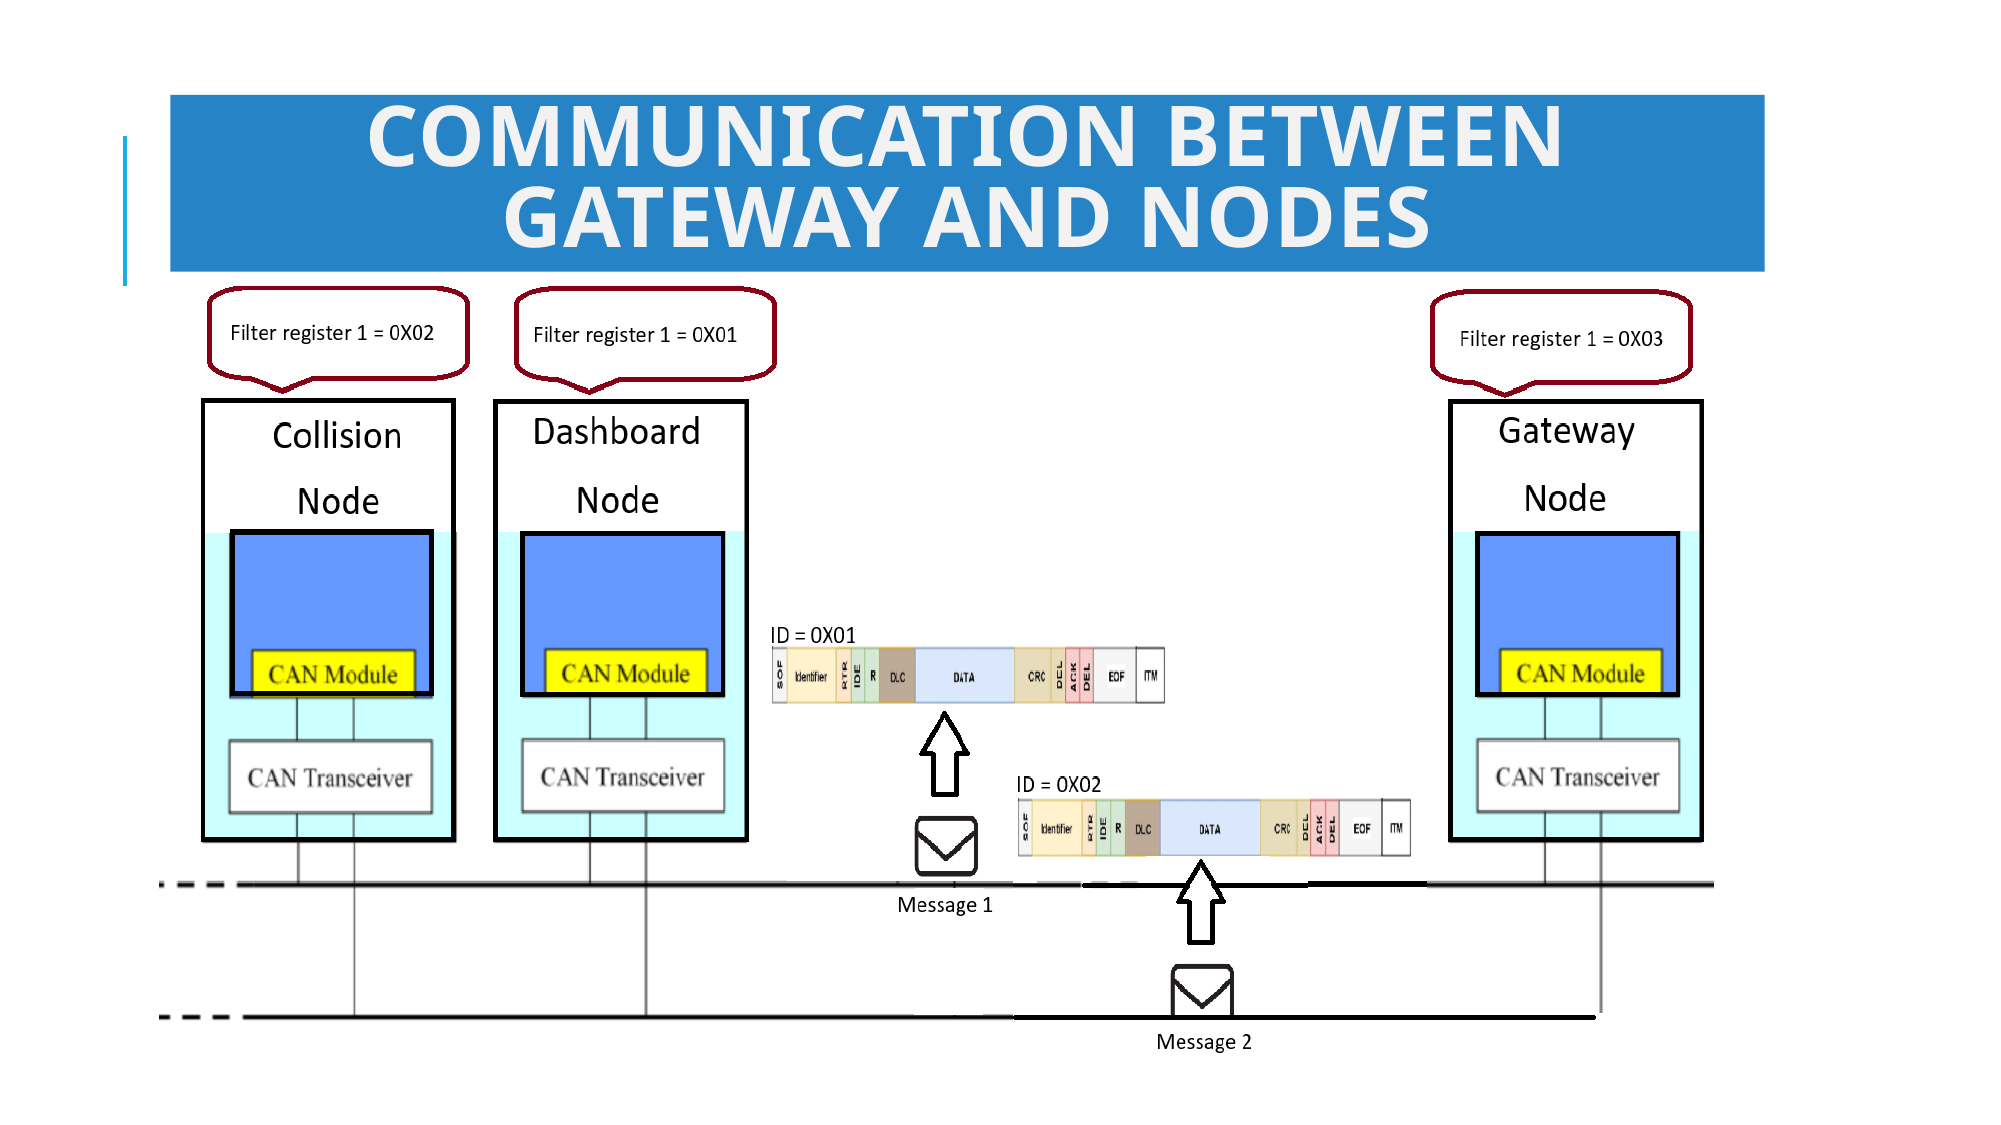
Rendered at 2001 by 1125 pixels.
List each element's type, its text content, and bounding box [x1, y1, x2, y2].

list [159, 284, 1765, 1059]
title Communication between Gateway and nodes [170, 94, 1765, 272]
